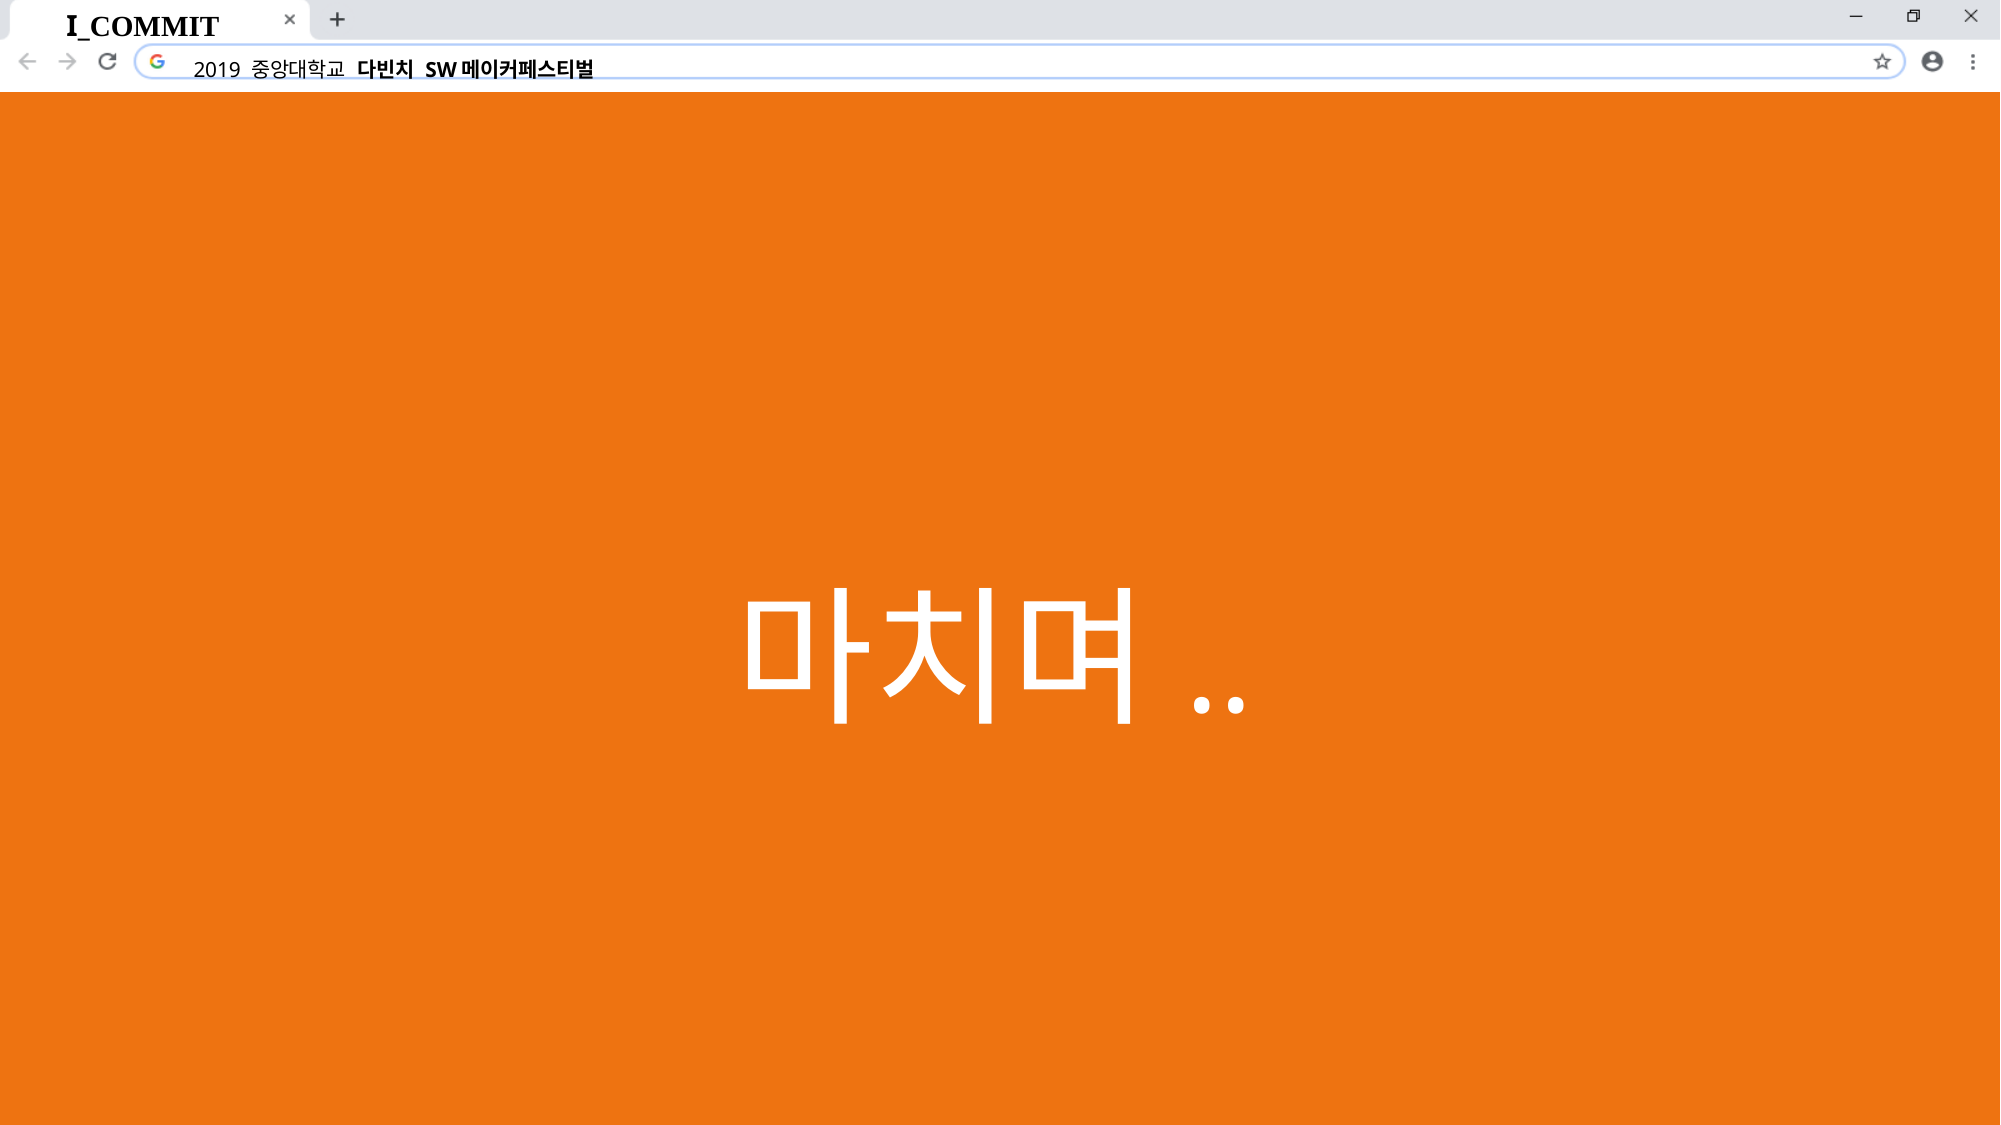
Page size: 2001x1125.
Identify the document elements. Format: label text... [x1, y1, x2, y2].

picture [0, 0, 2000, 92]
text_box 마치며.. [720, 555, 1292, 751]
